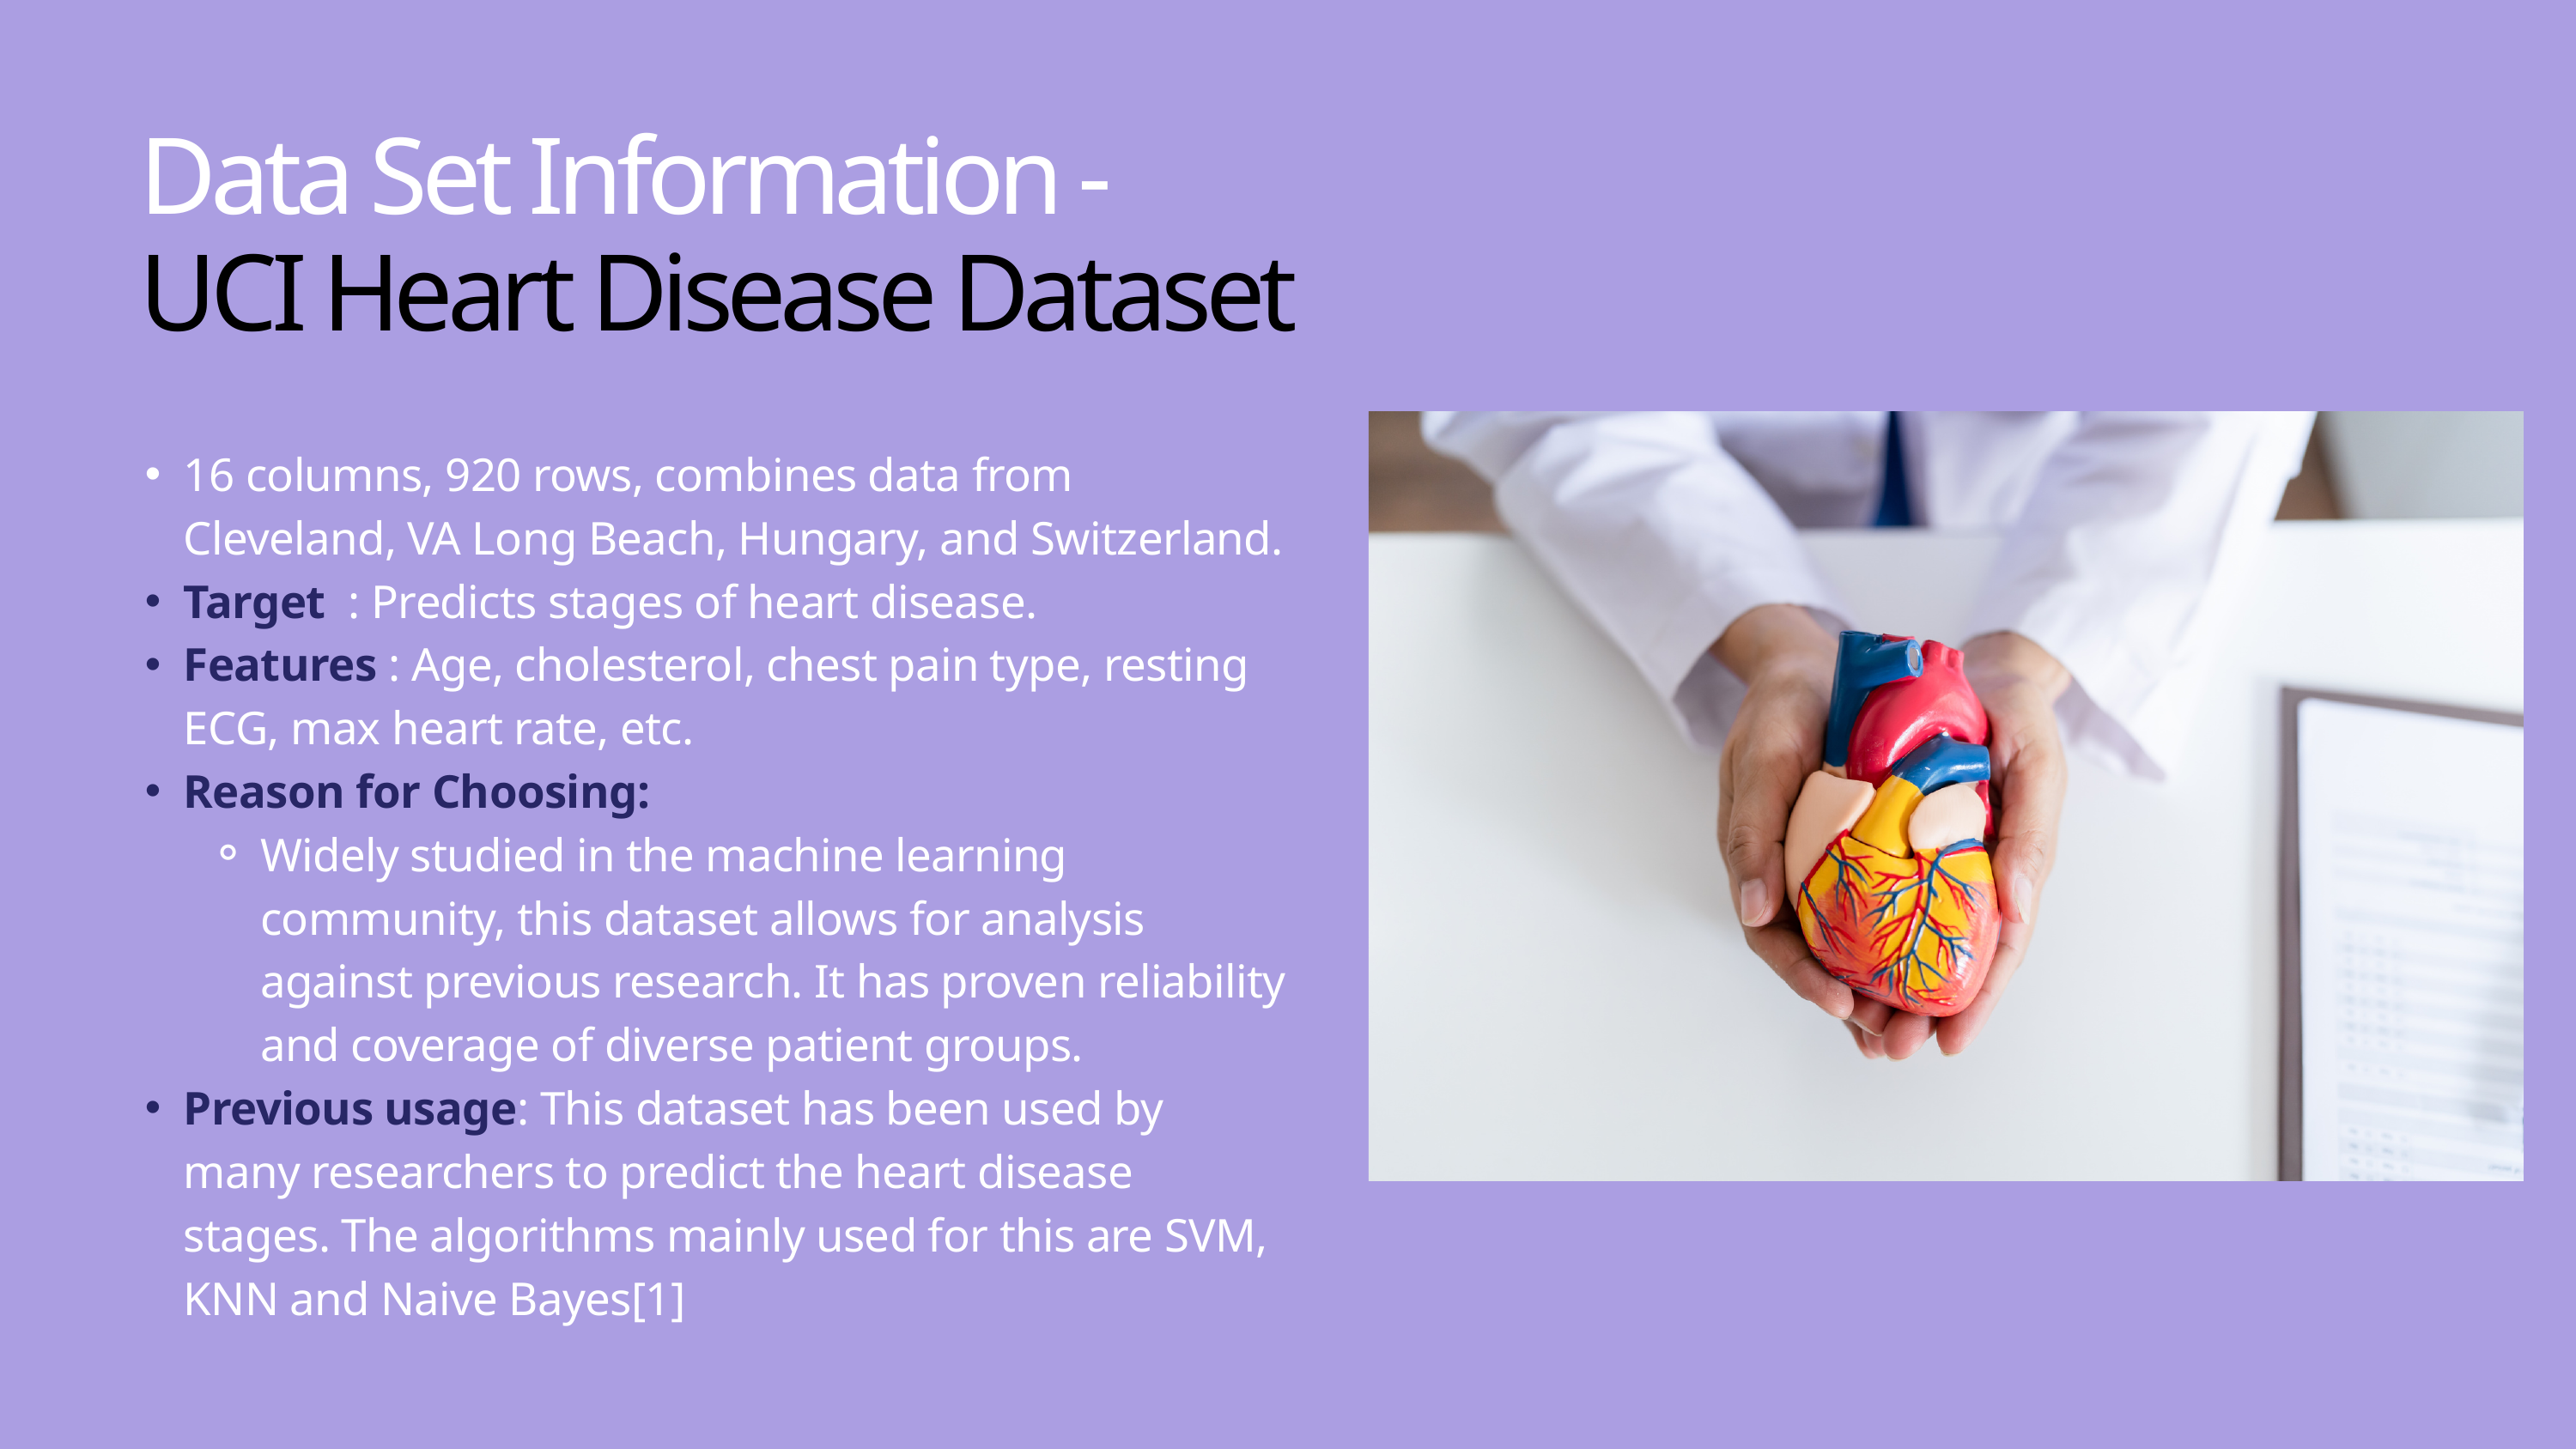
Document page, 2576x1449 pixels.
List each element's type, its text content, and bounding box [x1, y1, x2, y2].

text_box [1368, 411, 2524, 1181]
text_box Data Set Information - UCI Heart Disease Dataset [139, 118, 1311, 486]
text_box 16 columns, 920 rows, combines data from Cleveland, VA Long Beach, Hungary, and Switzerland. Target : Predicts stages of heart disease. Features : Age, cholesterol, chest pain type, resting ECG, max heart rate, etc. Reason for Choosing: Widely studied in the machine learning community, this dataset allows for analysis against previous research. It has proven reliability and coverage of diverse patient groups. Previous usage: This dataset has been used by many researchers to predict the heart disease stages. The algorithms mainly used for this are SVM, KNN and Naive Bayes[1] [106, 437, 1288, 1325]
